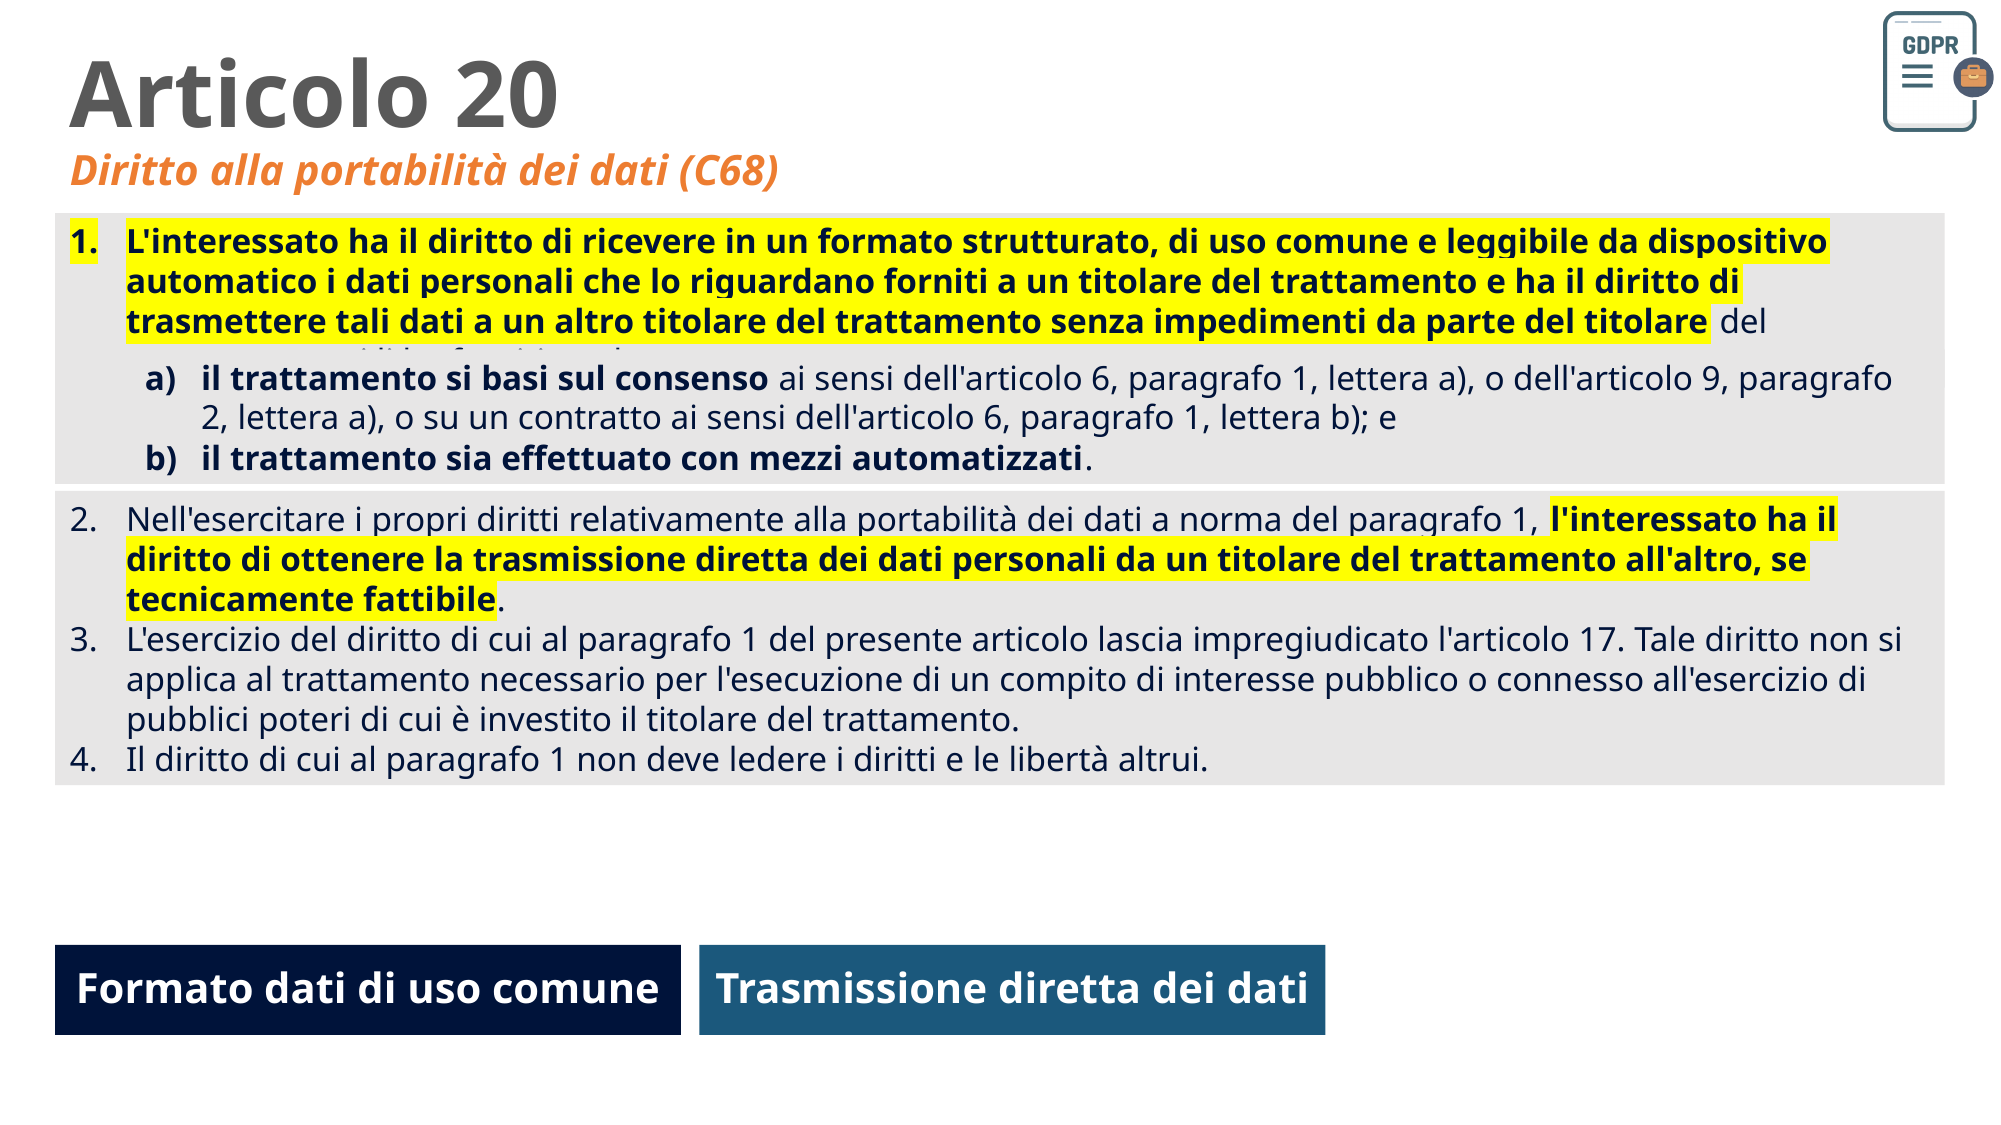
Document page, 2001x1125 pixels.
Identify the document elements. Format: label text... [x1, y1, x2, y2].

text_box Diritto alla portabilità dei dati (C68) [55, 136, 1933, 201]
text_box Formato dati di uso comune [55, 944, 681, 1035]
text_box Nell'esercitare i propri diritti relativamente alla portabilità dei dati a norma del paragrafo 1, l'interessato ha il diritto di ottenere la trasmissione diretta dei dati personali da un titolare del trattamento all'altro, se tecnicamente fattibile. L'esercizio del diritto di cui al paragrafo 1 del presente articolo lascia impregiudicato l'articolo 17. Tale diritto non si applica al trattamento necessario per l'esecuzione di un compito di interesse pubblico o connesso all'esercizio di pubblici poteri di cui è investito il titolare del trattamento. Il diritto di cui al paragrafo 1 non deve ledere i diritti e le libertà altrui. [55, 490, 1945, 786]
picture [1883, 11, 1994, 132]
text_box L'interessato ha il diritto di ricevere in un formato strutturato, di uso comune e leggibile da dispositivo automatico i dati personali che lo riguardano forniti a un titolare del trattamento e ha il diritto di trasmettere tali dati a un altro titolare del trattamento senza impedimenti da parte del titolare del trattamento cui li ha forniti qualora: [55, 213, 1945, 349]
text_box Articolo 20 [55, 29, 1945, 166]
text_box il trattamento si basi sul consenso ai sensi dell'articolo 6, paragrafo 1, lettera a), o dell'articolo 9, paragrafo 2, lettera a), o su un contratto ai sensi dell'articolo 6, paragrafo 1, lettera b); e il trattamento sia effettuato con mezzi automatizzati. [55, 349, 1945, 484]
text_box Trasmissione diretta dei dati [699, 944, 1326, 1035]
